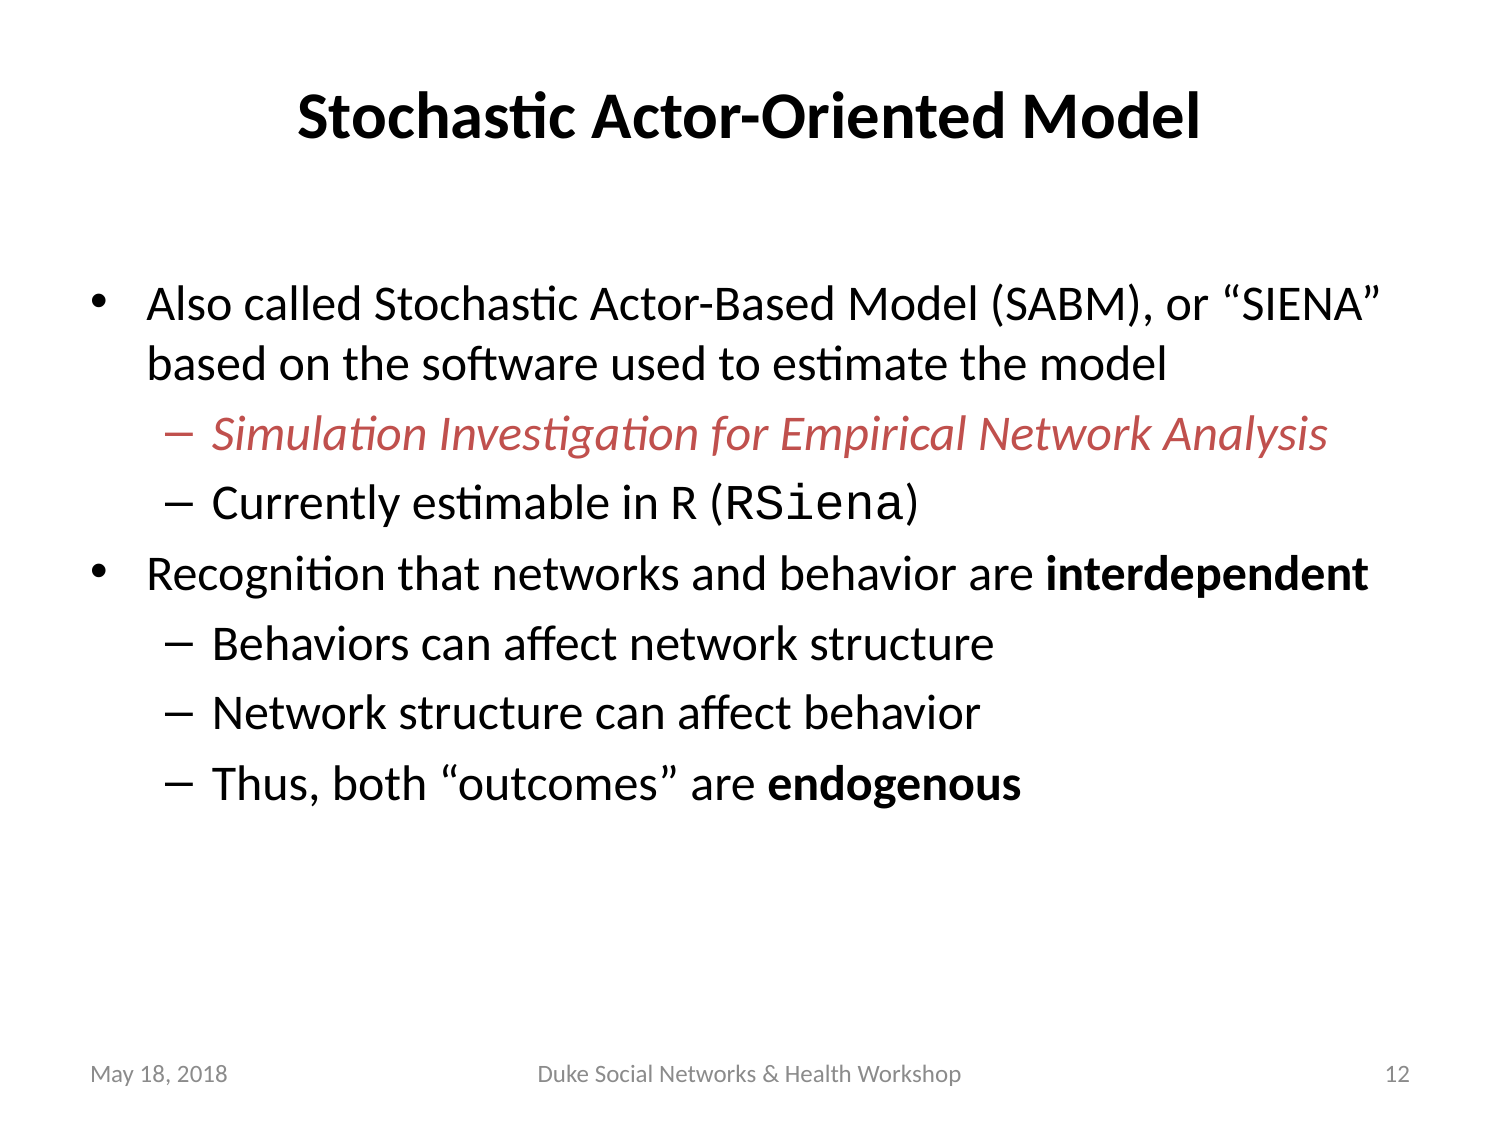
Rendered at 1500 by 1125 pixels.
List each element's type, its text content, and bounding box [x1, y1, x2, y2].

slide_number 12 [1074, 1042, 1425, 1103]
list Also called Stochastic Actor-Based Model (SABM), or “SIENA” based on the software used to estimate the model Simulation Investigation for Empirical Network Analysis Currently estimable in R (RSiena) Recognition that networks and behavior are interdependent Behaviors can affect network structure Network structure can affect behavior Thus, both “outcomes” are endogenous [75, 262, 1425, 1005]
footer Duke Social Networks & Health Workshop [512, 1042, 988, 1103]
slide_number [75, 1042, 425, 1103]
title Stochastic Actor-Oriented Model [75, 29, 1425, 194]
